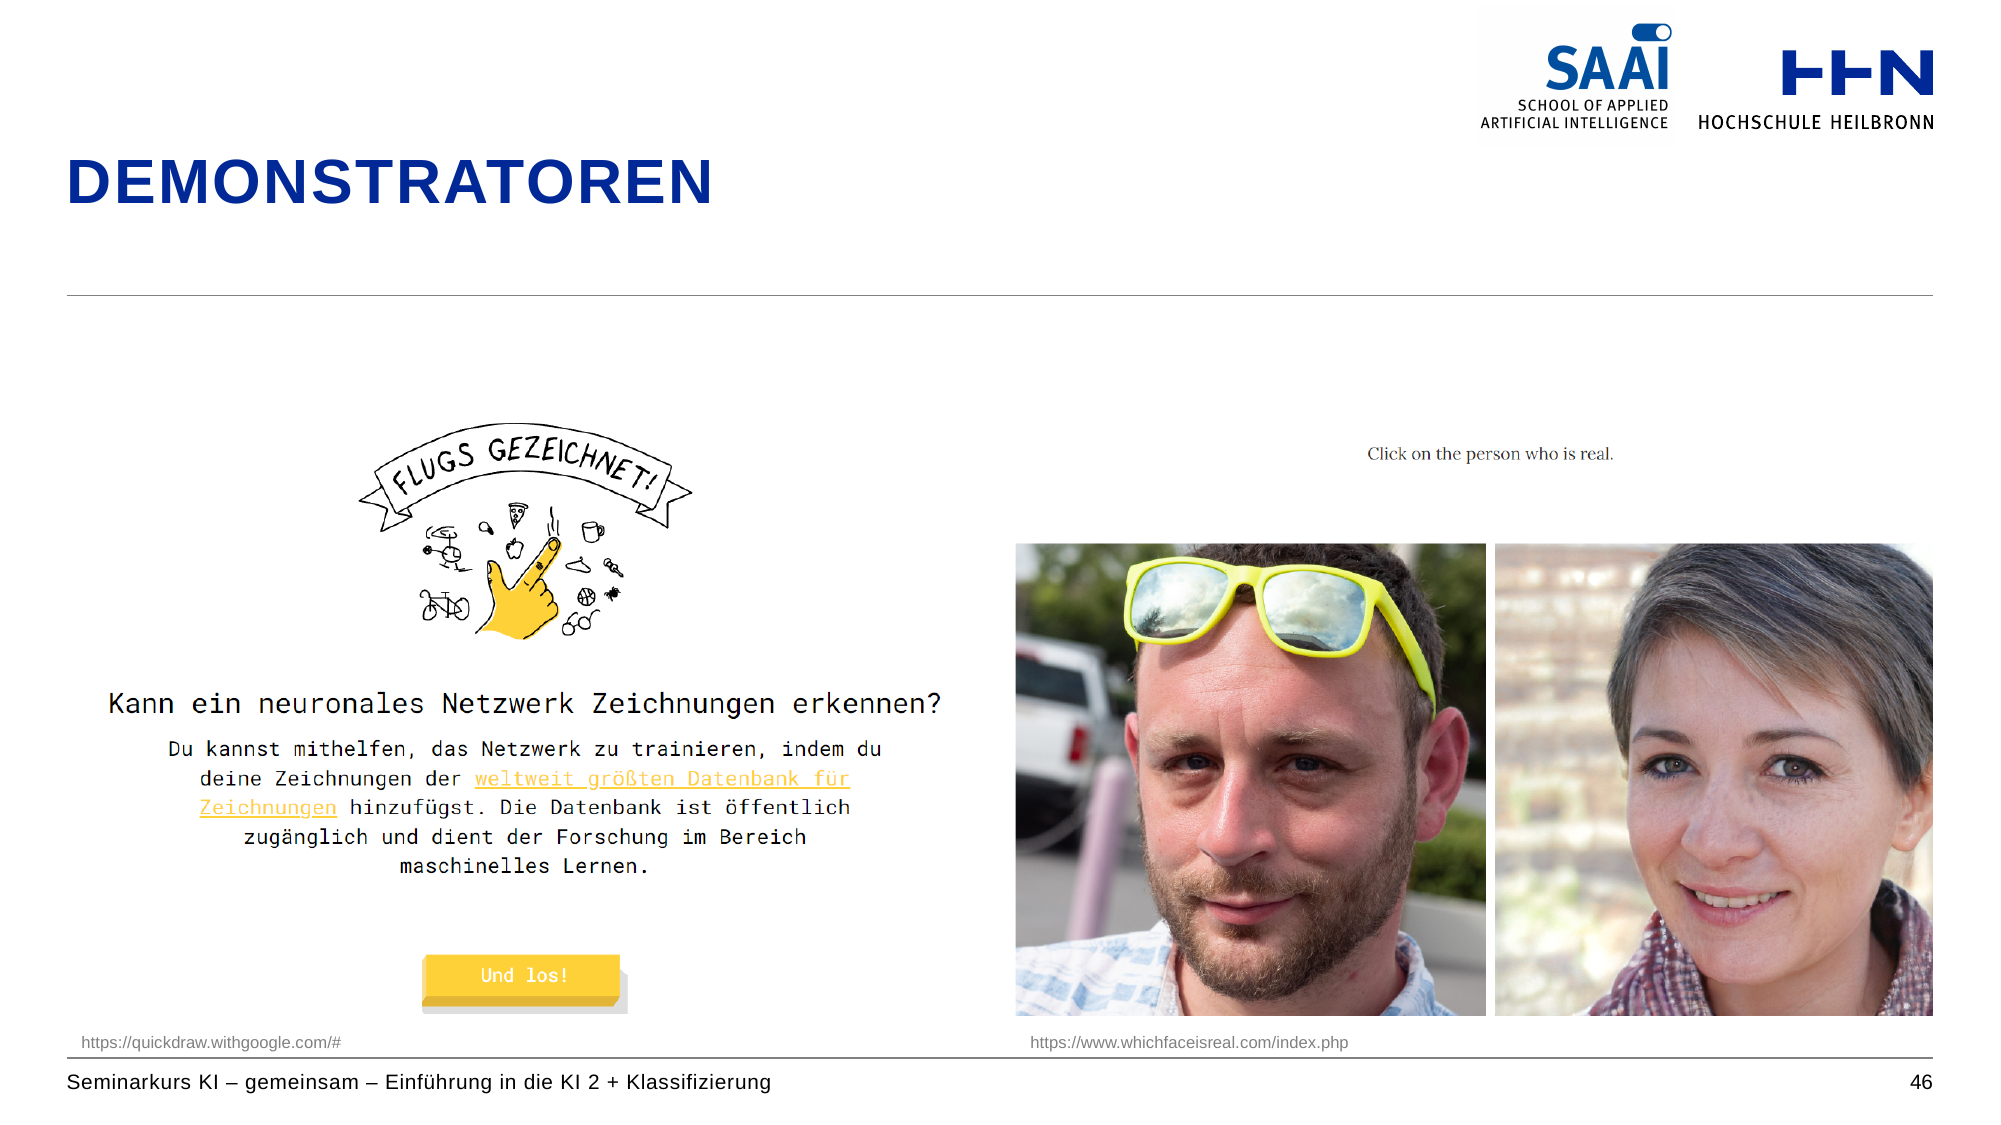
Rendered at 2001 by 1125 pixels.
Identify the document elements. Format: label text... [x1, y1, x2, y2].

picture [1015, 420, 1933, 1025]
title Demonstratoren [66, 147, 1933, 290]
picture [66, 420, 985, 1025]
picture [1476, 5, 1677, 147]
footer Seminarkurs KI – gemeinsam – Einführung in die KI 2 + Klassifizierung [66, 1068, 1277, 1105]
slide_number 46 [1621, 1068, 1933, 1105]
text_box https://quickdraw.withgoogle.com/# [66, 1025, 514, 1059]
text_box https://www.whichfaceisreal.com/index.php [1015, 1025, 1463, 1059]
